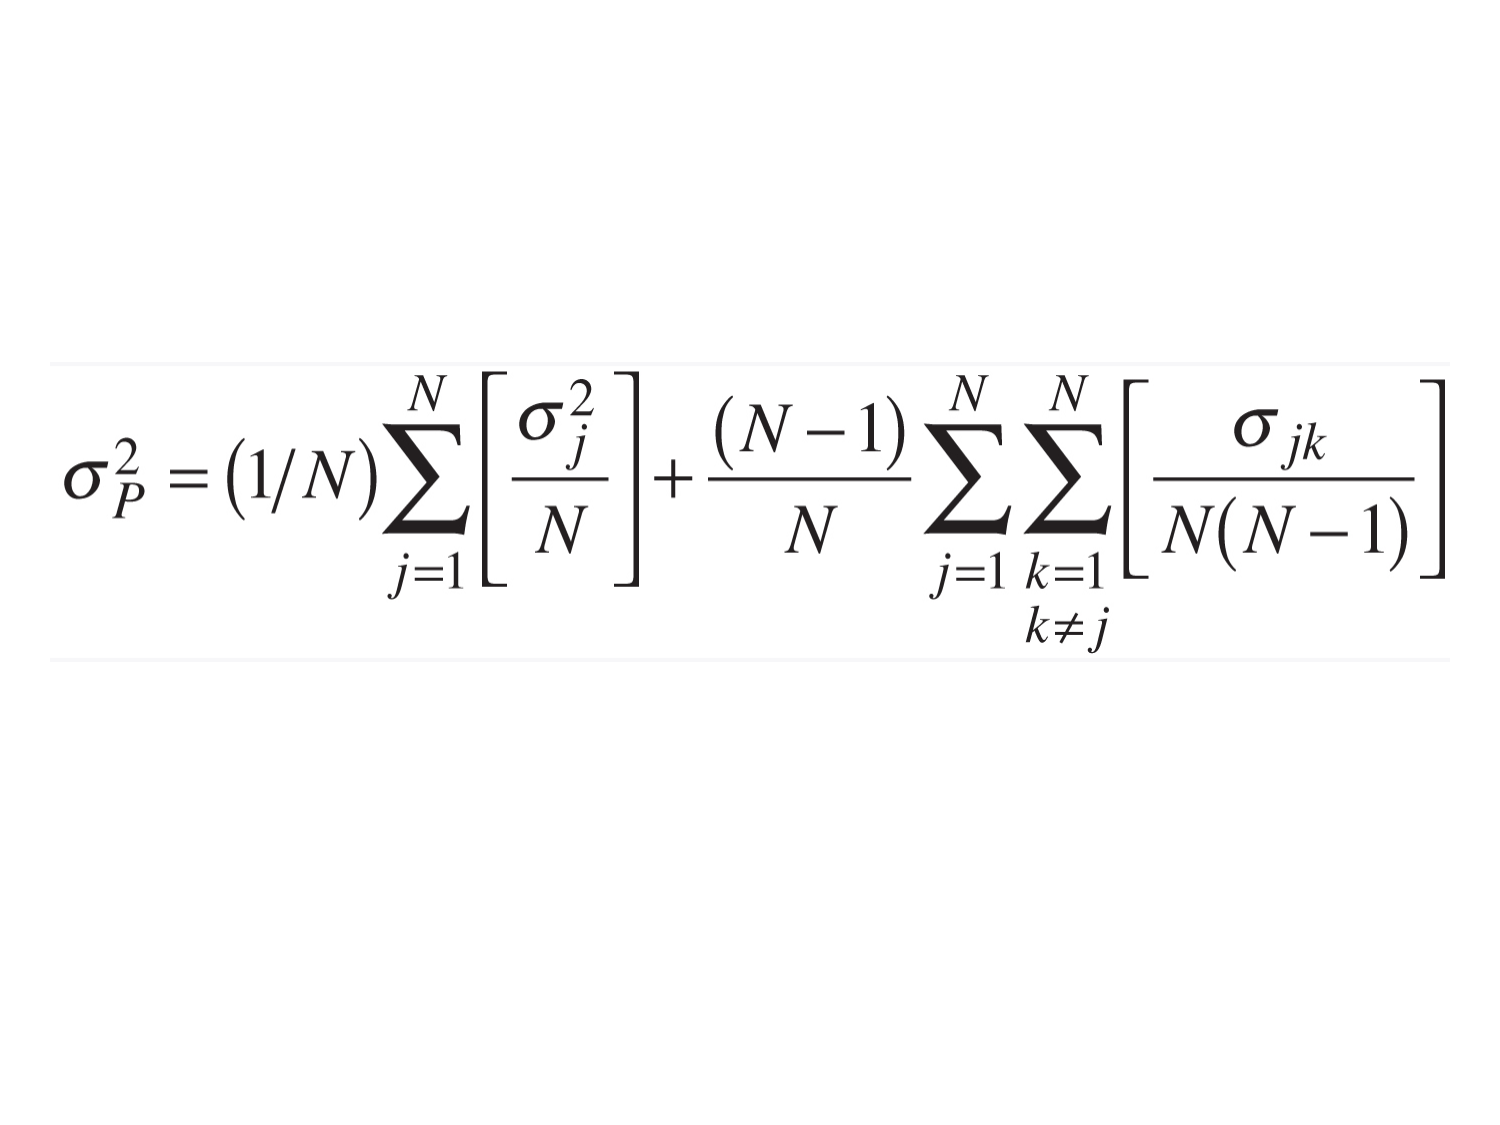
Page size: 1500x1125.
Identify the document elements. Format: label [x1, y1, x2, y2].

picture [49, 362, 1451, 663]
